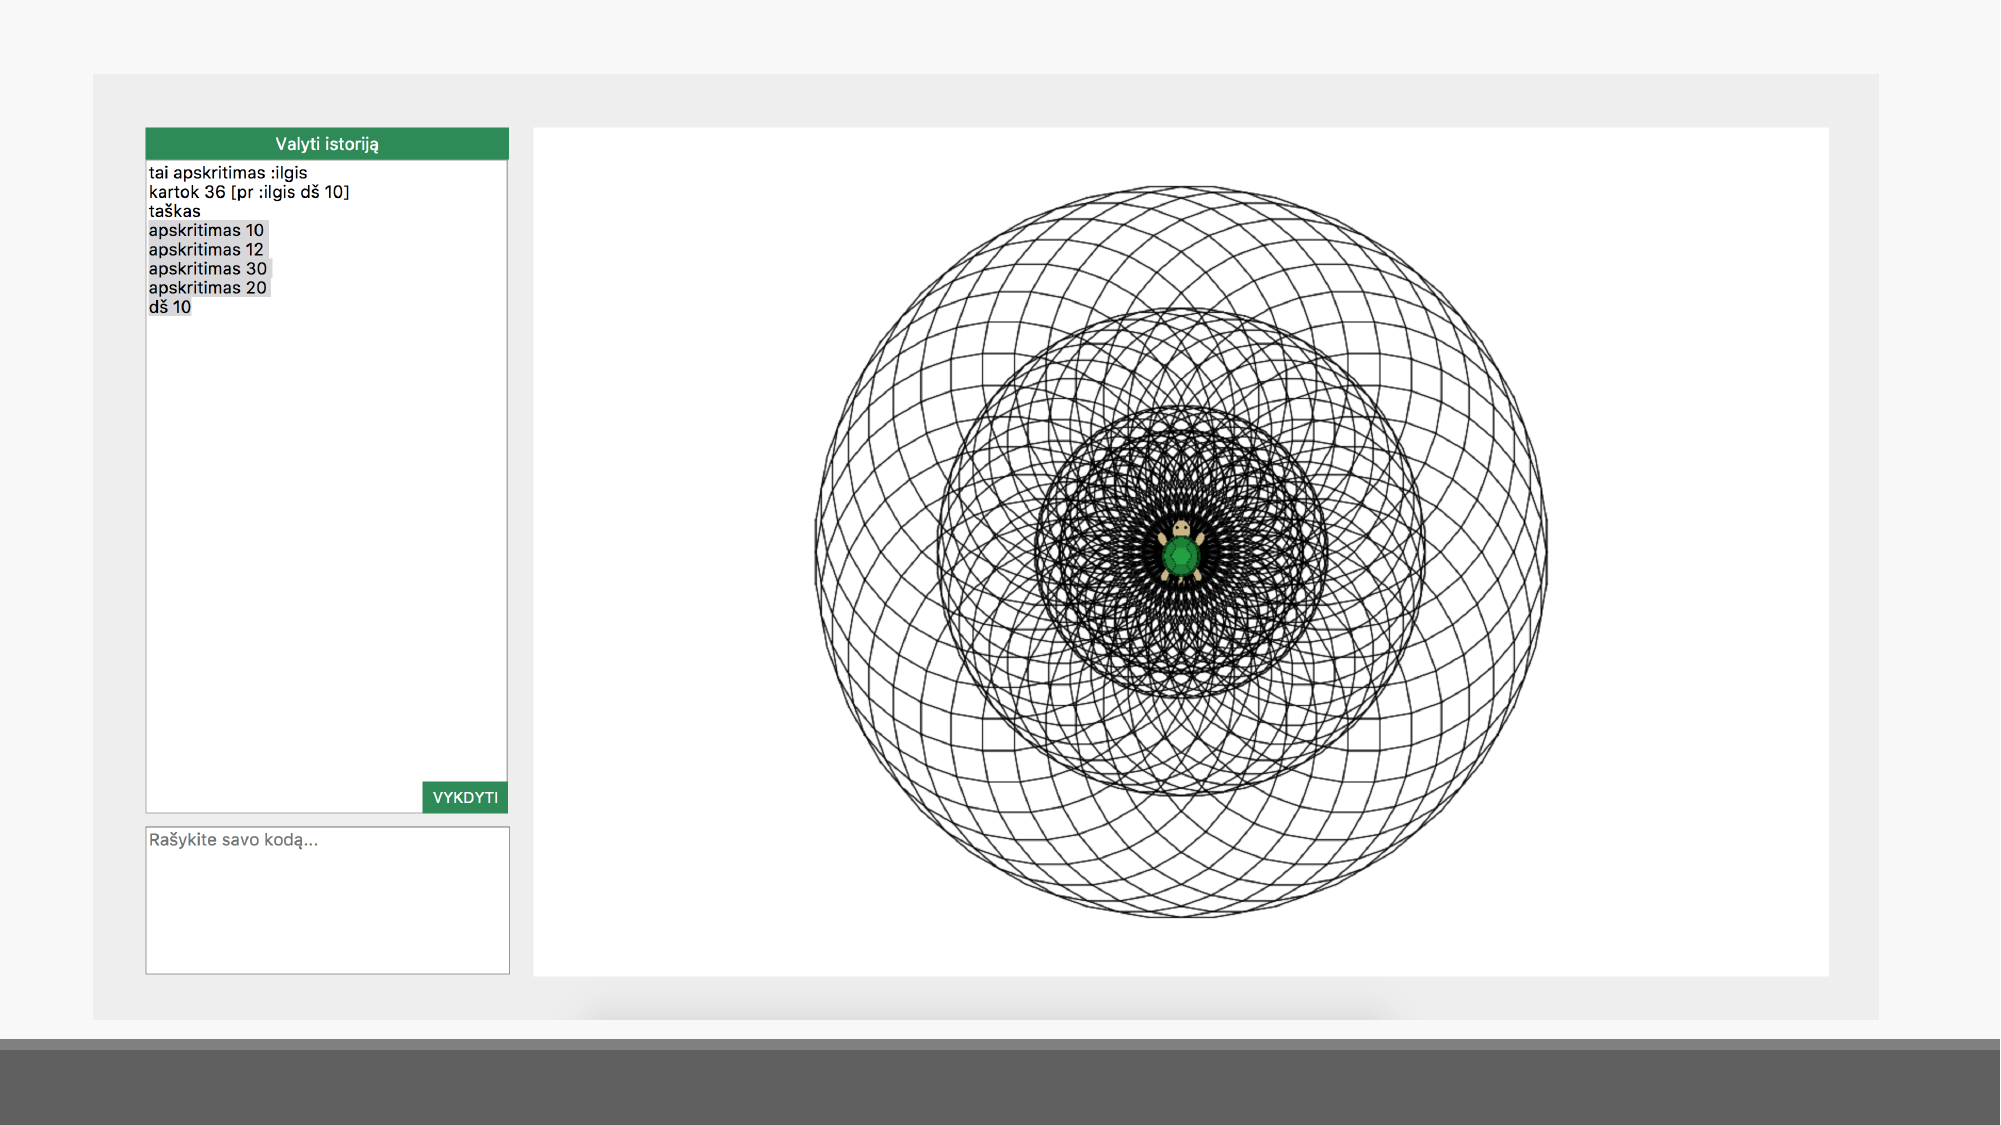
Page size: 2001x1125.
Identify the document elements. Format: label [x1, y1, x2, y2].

list [93, 73, 1879, 1021]
